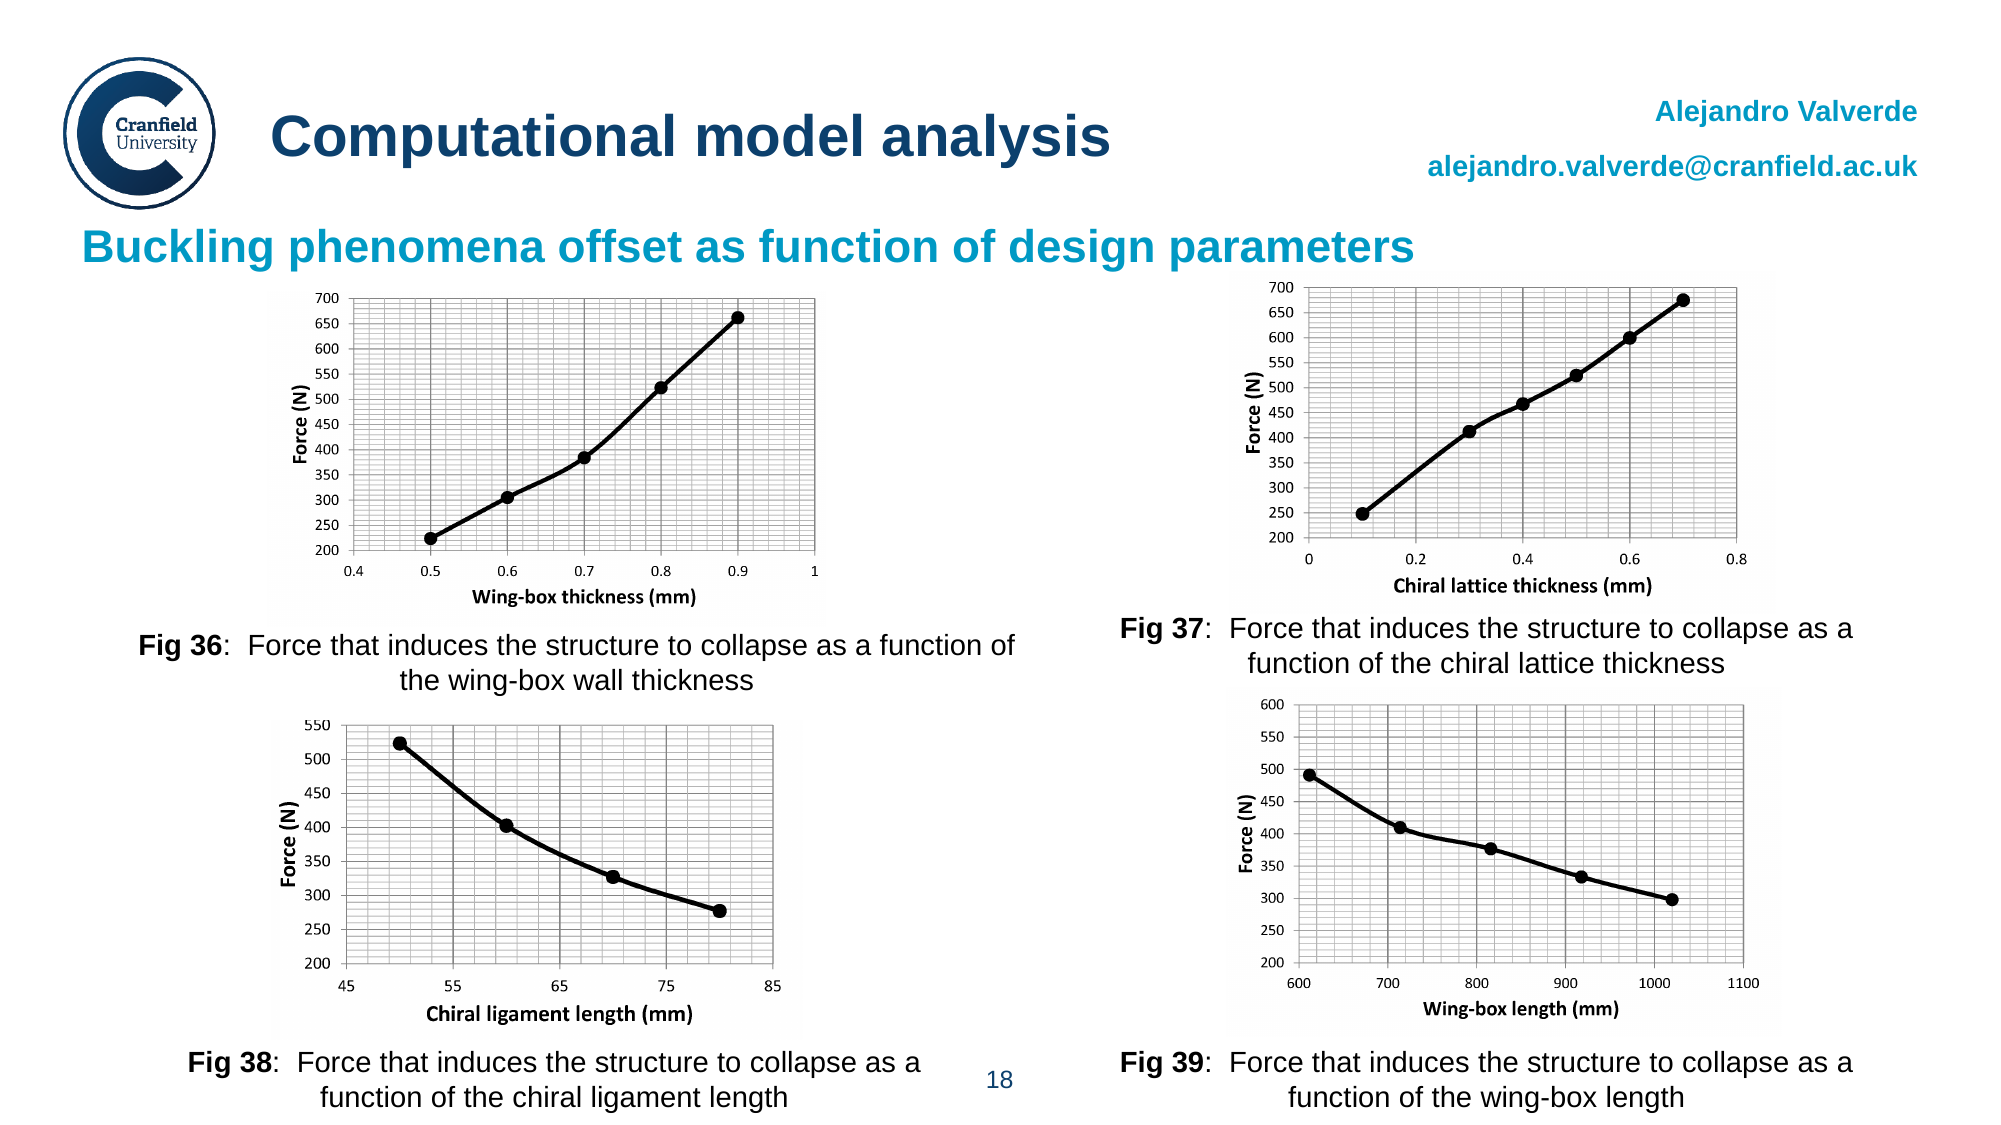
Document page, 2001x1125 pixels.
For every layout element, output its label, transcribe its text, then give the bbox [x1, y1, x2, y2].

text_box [1080, 688, 1894, 1122]
list Buckling phenomena offset as function of design parameters [66, 208, 1934, 281]
picture [59, 53, 219, 213]
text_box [103, 291, 1051, 706]
list Computational model analysis [255, 66, 1346, 208]
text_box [1080, 271, 1894, 688]
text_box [136, 720, 973, 1122]
list Alejandro Valverde alejandro.valverde@cranfield.ac.uk [1346, 66, 1933, 208]
